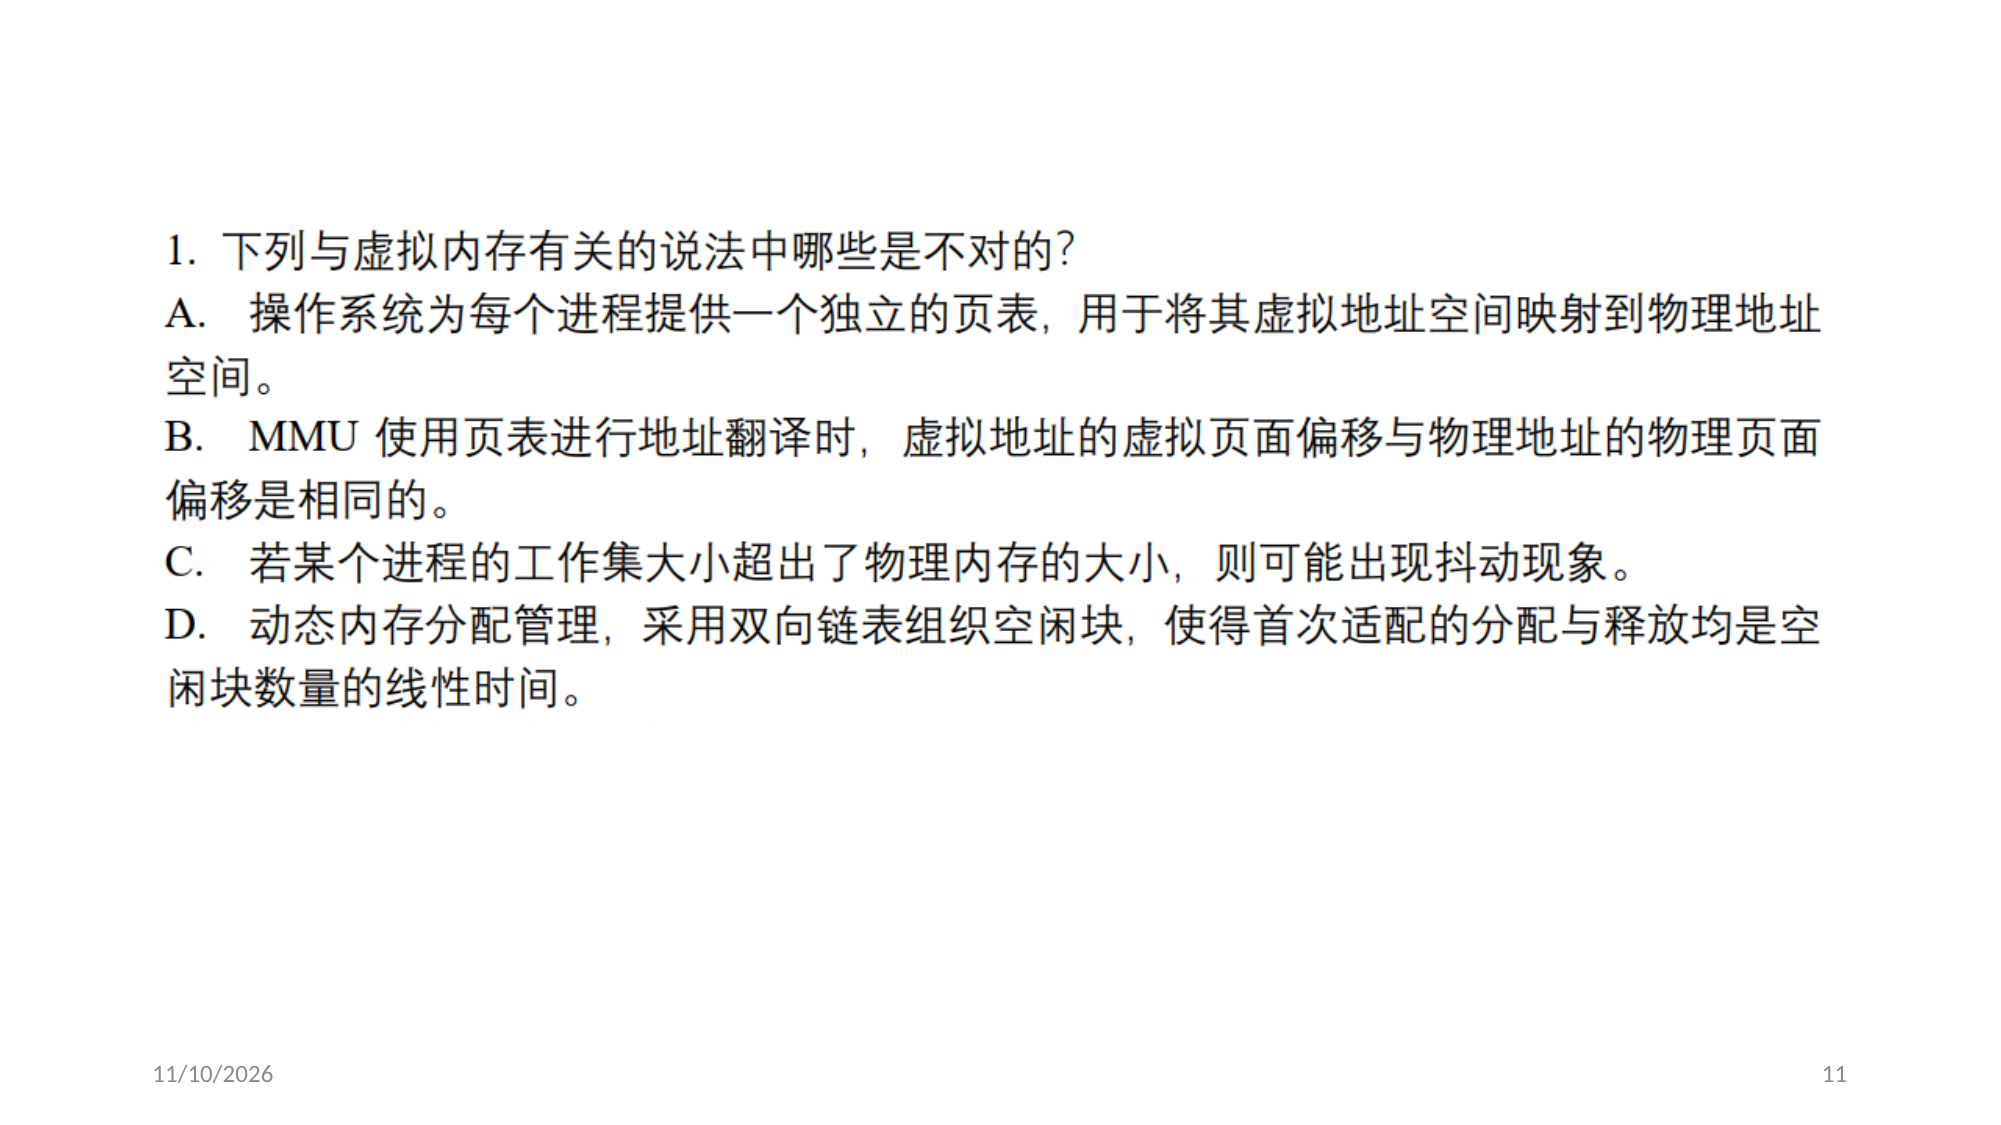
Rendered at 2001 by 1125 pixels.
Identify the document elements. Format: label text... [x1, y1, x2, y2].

slide_number 11 [1412, 1042, 1863, 1103]
picture [145, 213, 1855, 786]
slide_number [137, 1042, 588, 1103]
